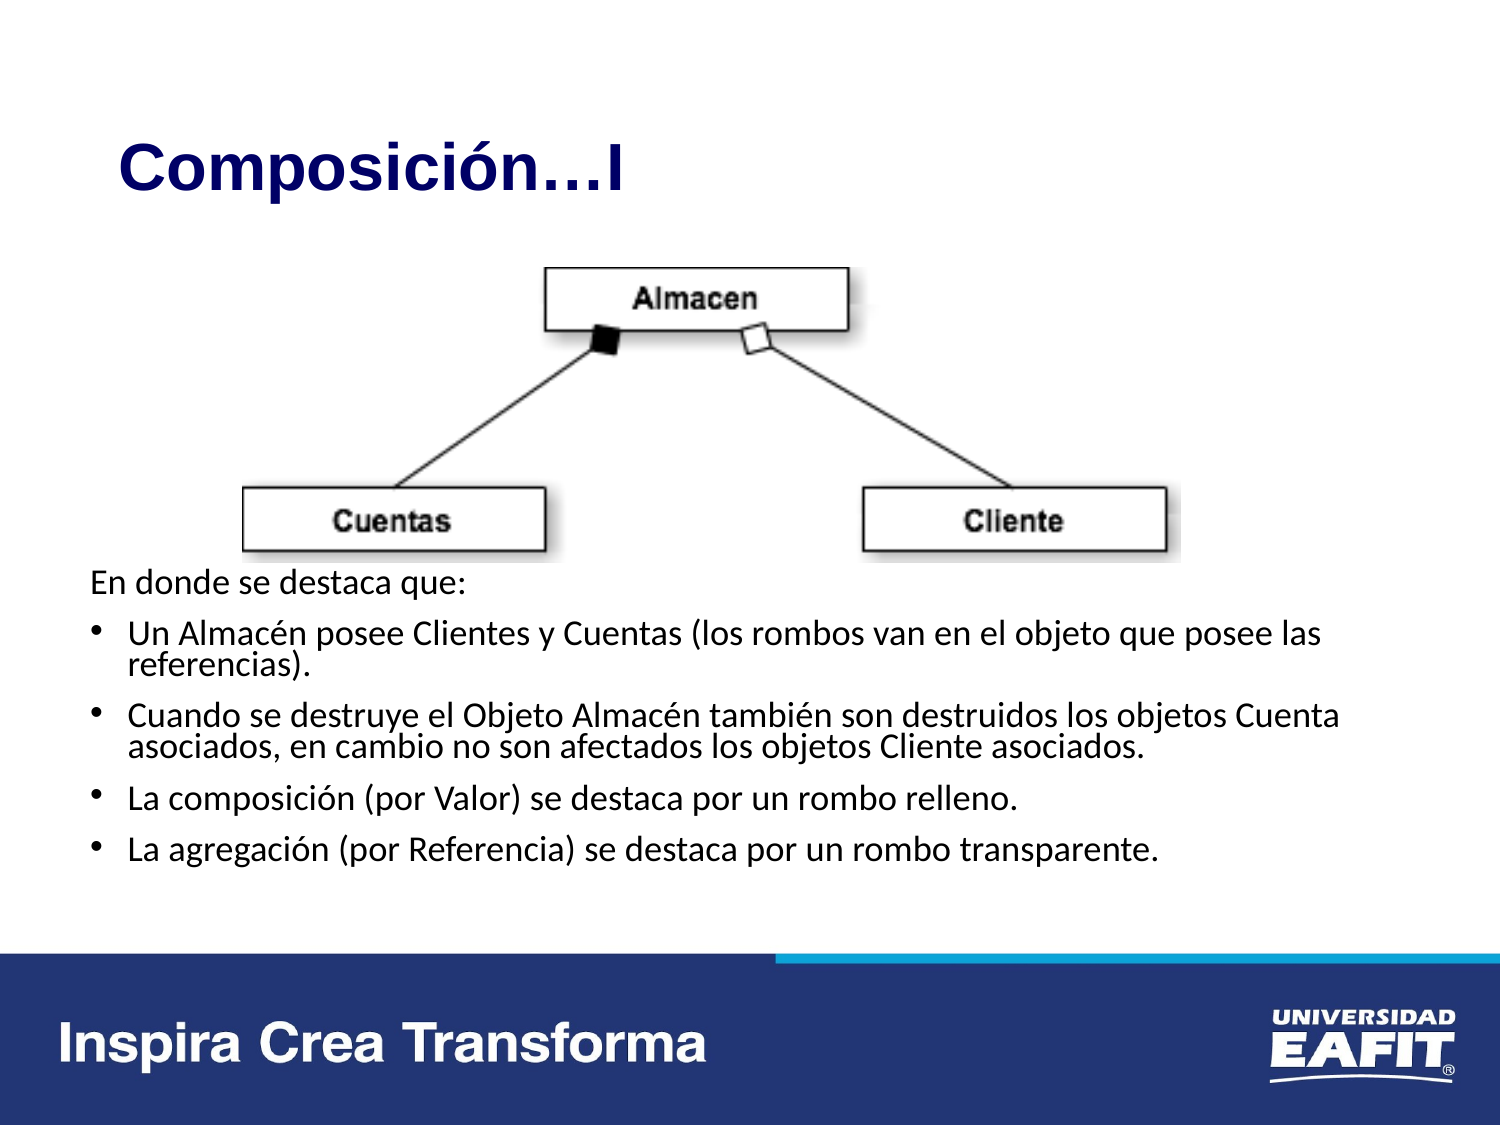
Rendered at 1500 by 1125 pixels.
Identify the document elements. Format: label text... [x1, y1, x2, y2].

title Composición…I [103, 59, 1397, 278]
list En donde se destaca que: Un Almacén posee Clientes y Cuentas (los rombos van en el objeto que posee las referencias). Cuando se destruye el Objeto Almacén también son destruidos los objetos Cuenta asociados, en cambio no son afectados los objetos Cliente asociados. La composición (por Valor) se destaca por un rombo relleno. La agregación (por Referencia) se destaca por un rombo transparente. [75, 562, 1473, 965]
picture [0, 0, 1500, 1125]
